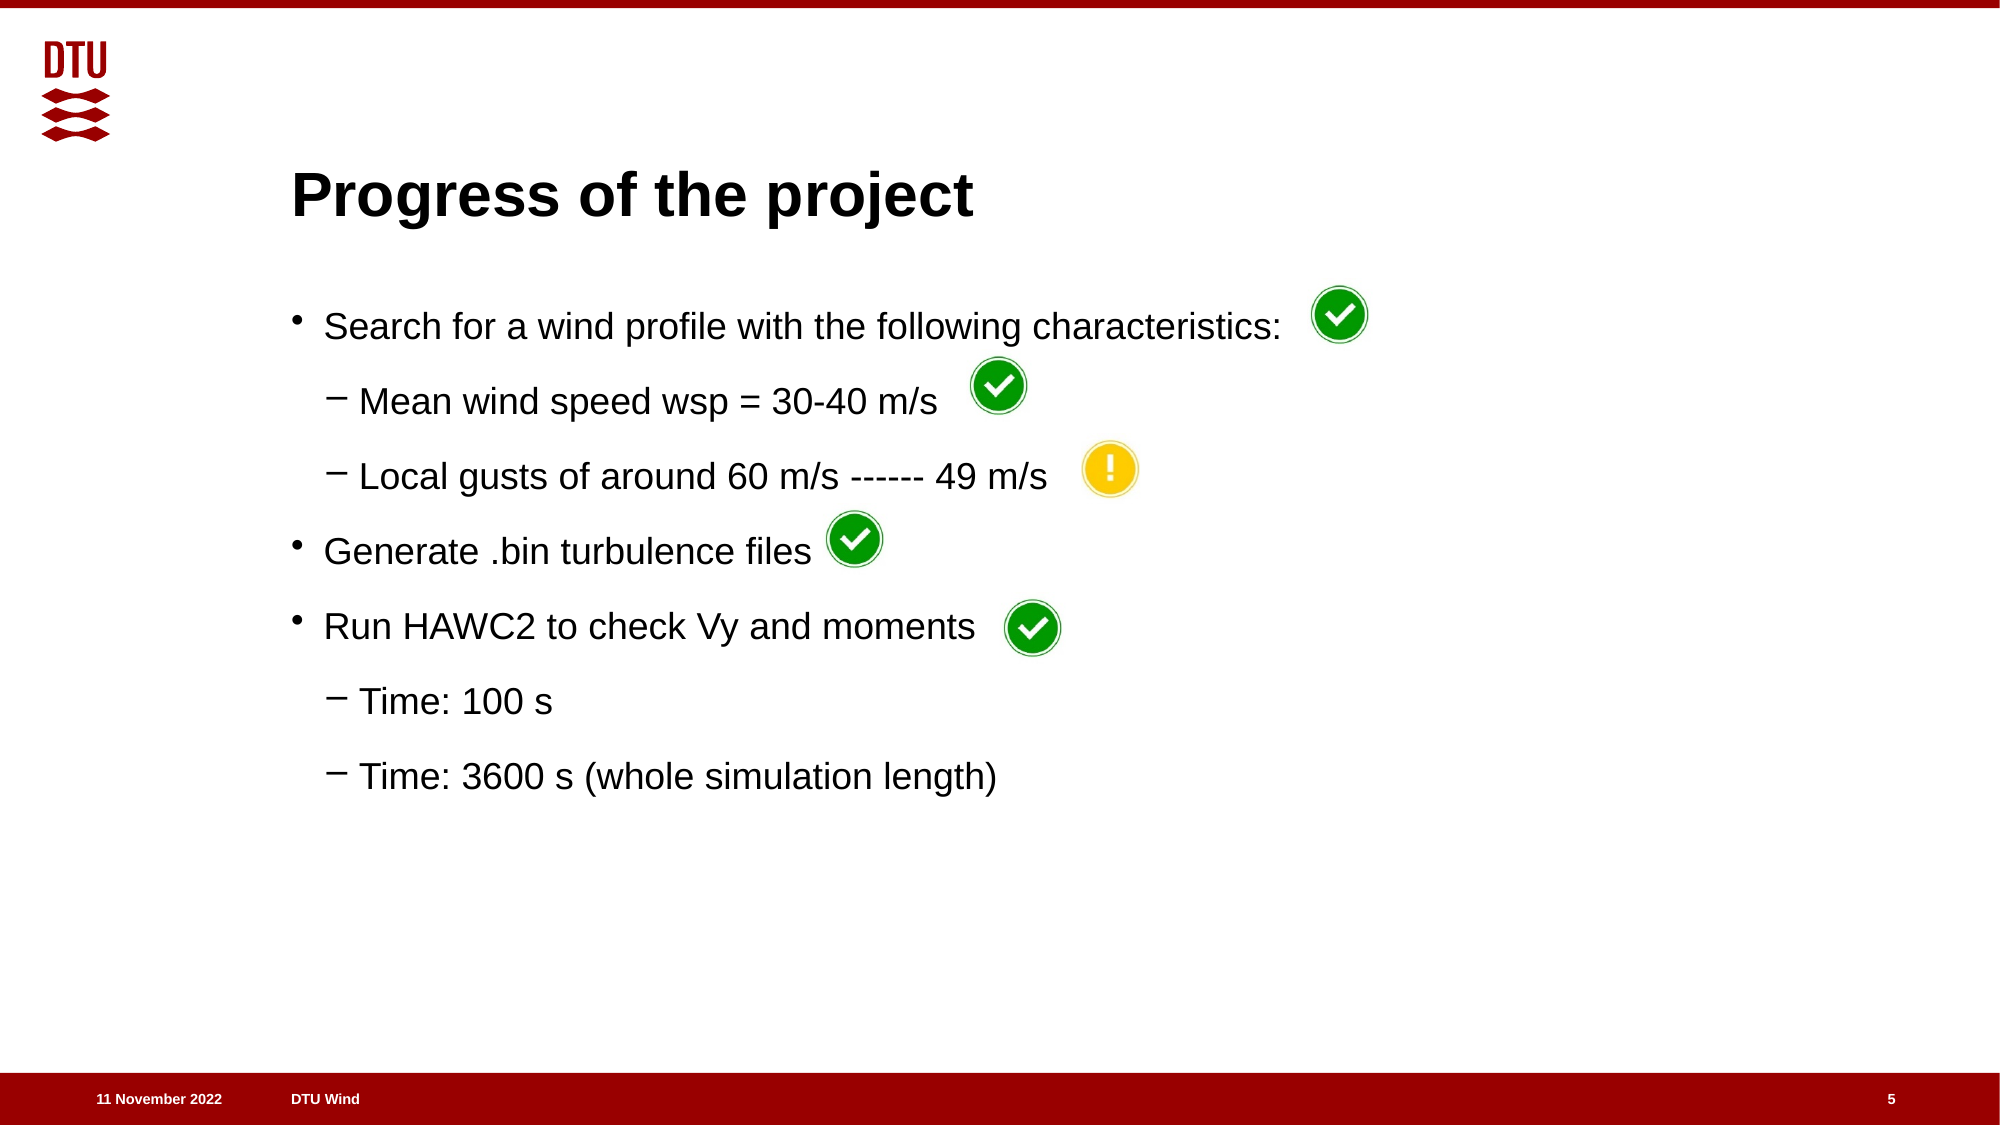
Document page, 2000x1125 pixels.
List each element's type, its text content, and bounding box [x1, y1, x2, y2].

picture [1080, 420, 1141, 504]
title Progress of the project [291, 69, 1819, 230]
list Search for a wind profile with the following characteristics: Mean wind speed wsp = 30-40 m/s Local gusts of around 60 m/s ------ 49 m/s Generate .bin turbulence files Run HAWC2 to check Vy and moments Time: 100 s Time: 3600 s (whole simulation length) [291, 279, 1819, 1026]
picture [822, 503, 891, 581]
slide_number 5 [1887, 1073, 1959, 1125]
picture [1306, 278, 1375, 356]
picture [965, 349, 1034, 427]
picture [999, 591, 1068, 669]
